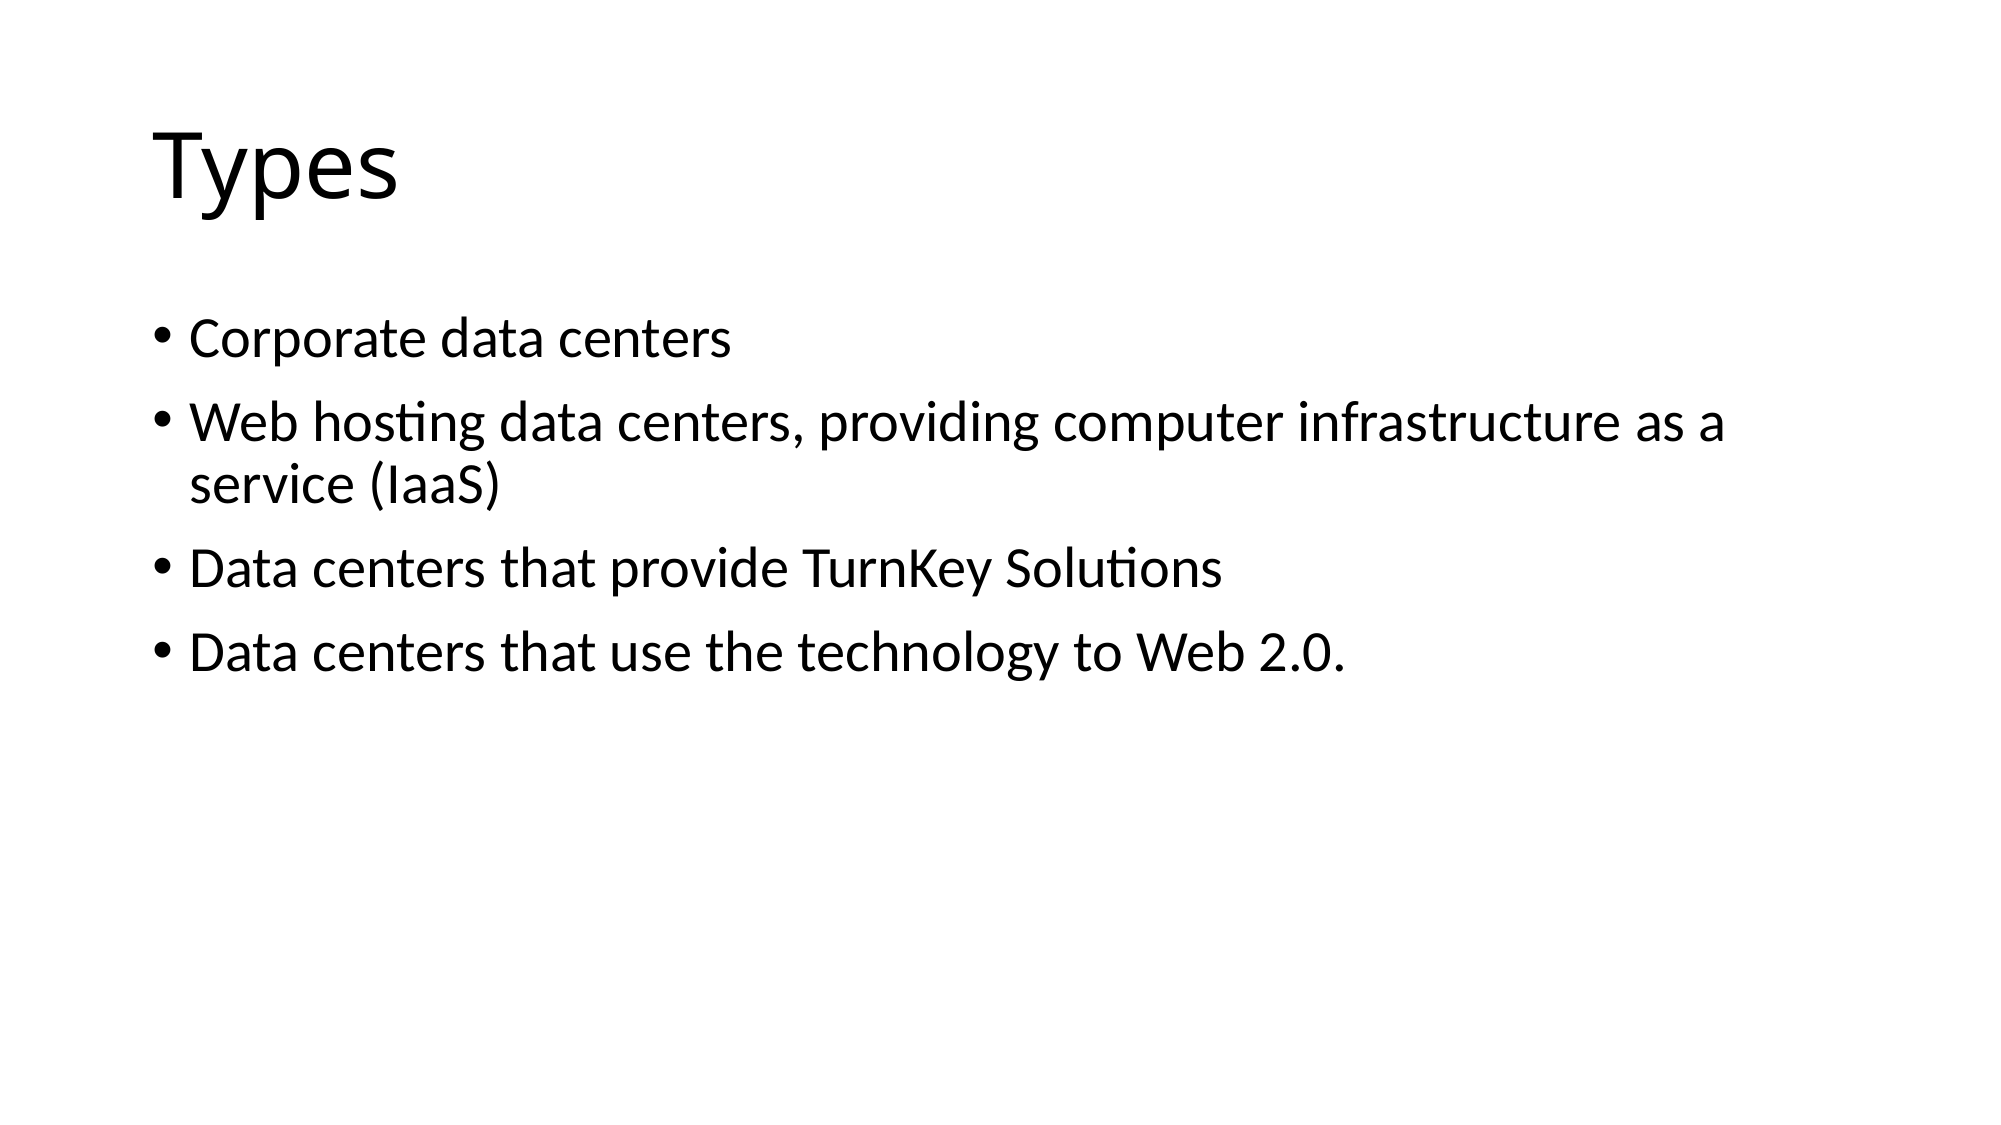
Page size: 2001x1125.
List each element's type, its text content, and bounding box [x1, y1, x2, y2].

title Types [137, 59, 1863, 278]
list Corporate data centers Web hosting data centers, providing computer infrastructure as a service (IaaS) Data centers that provide TurnKey Solutions Data centers that use the technology to Web 2.0. [137, 299, 1863, 1014]
